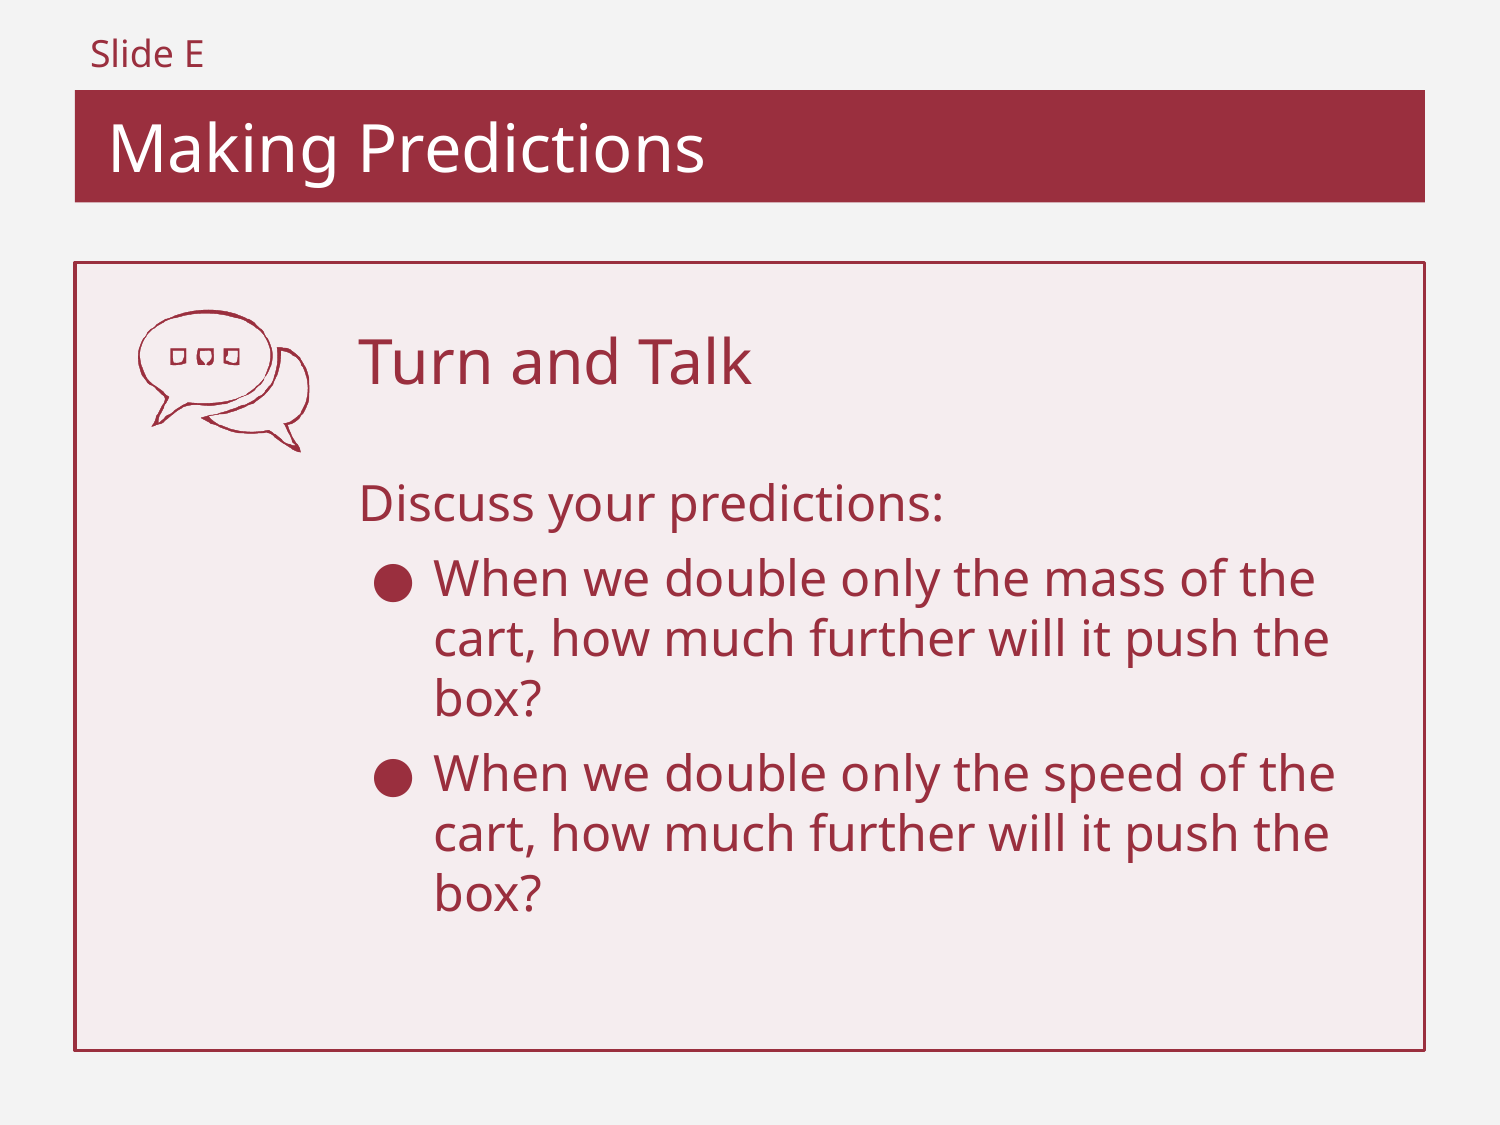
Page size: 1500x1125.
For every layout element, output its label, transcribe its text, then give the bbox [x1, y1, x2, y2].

text_box Slide E [75, 0, 686, 90]
text_box Turn and Talk Discuss your predictions: When we double only the mass of the cart, how much further will it push the box? When we double only the speed of the cart, how much further will it push the box? [358, 321, 1347, 429]
text_box Making Predictions [74, 90, 1425, 203]
picture [137, 309, 310, 453]
text_box [74, 262, 1425, 1051]
